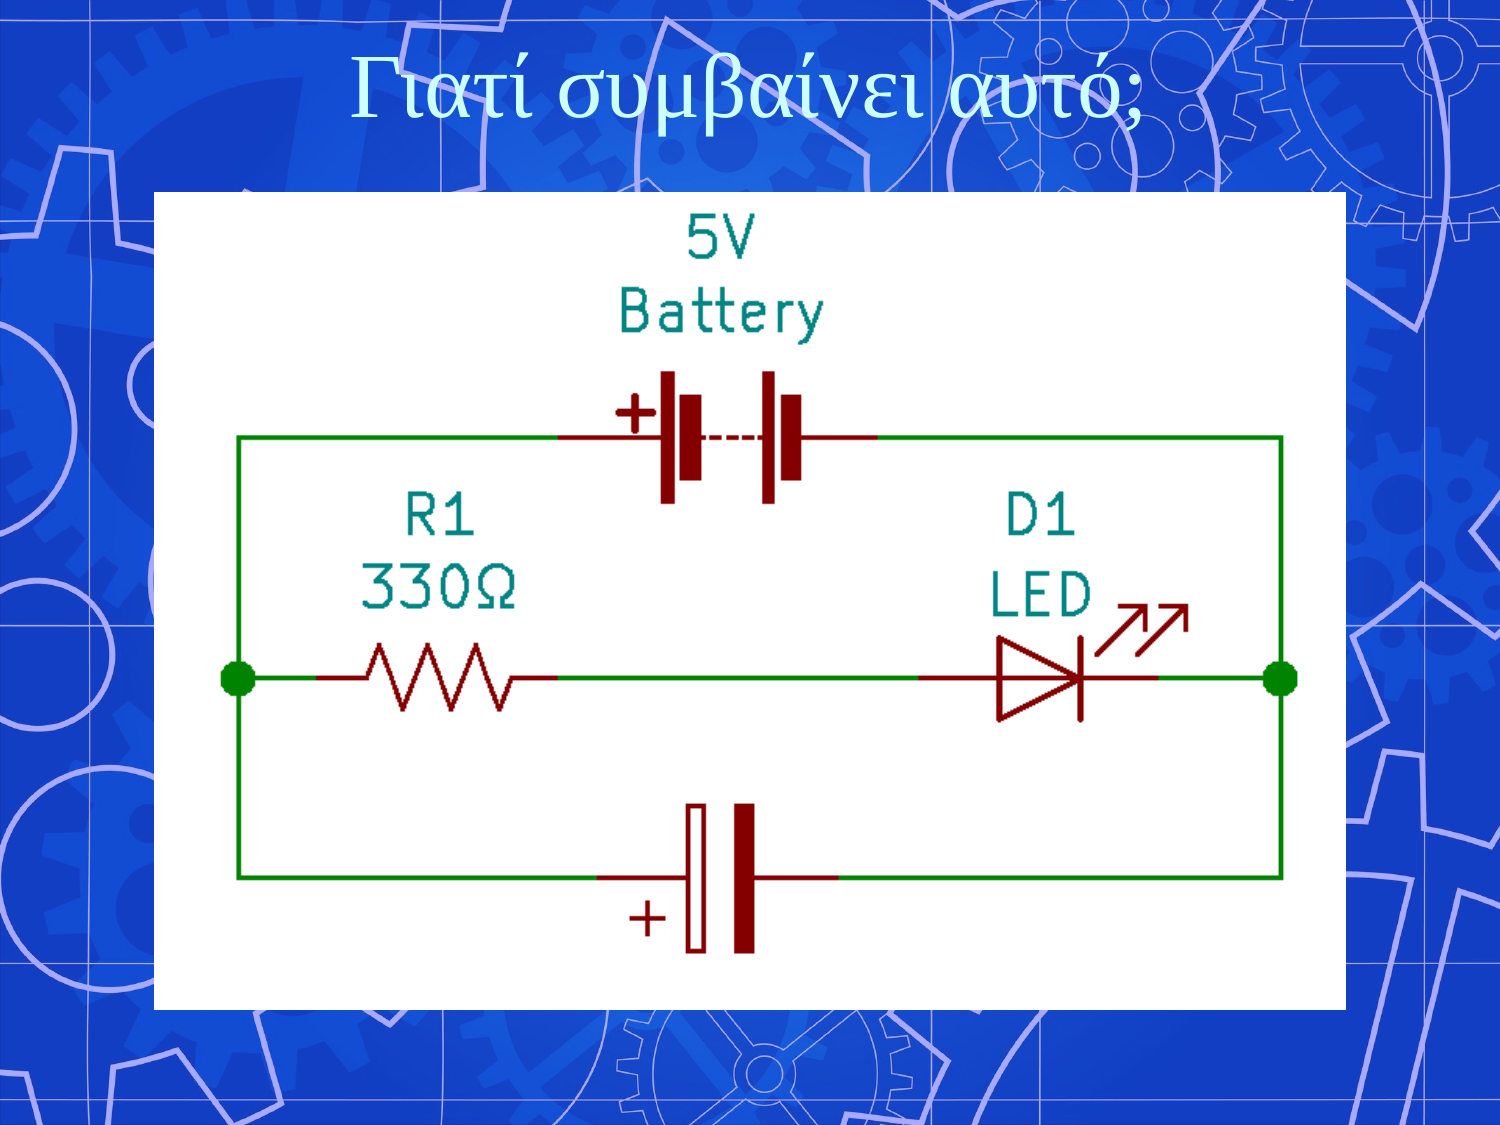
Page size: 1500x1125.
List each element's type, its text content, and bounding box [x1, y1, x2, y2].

text_box Γιατί συμβαίνει αυτό; [47, 23, 1453, 139]
picture [0, 0, 1500, 1125]
